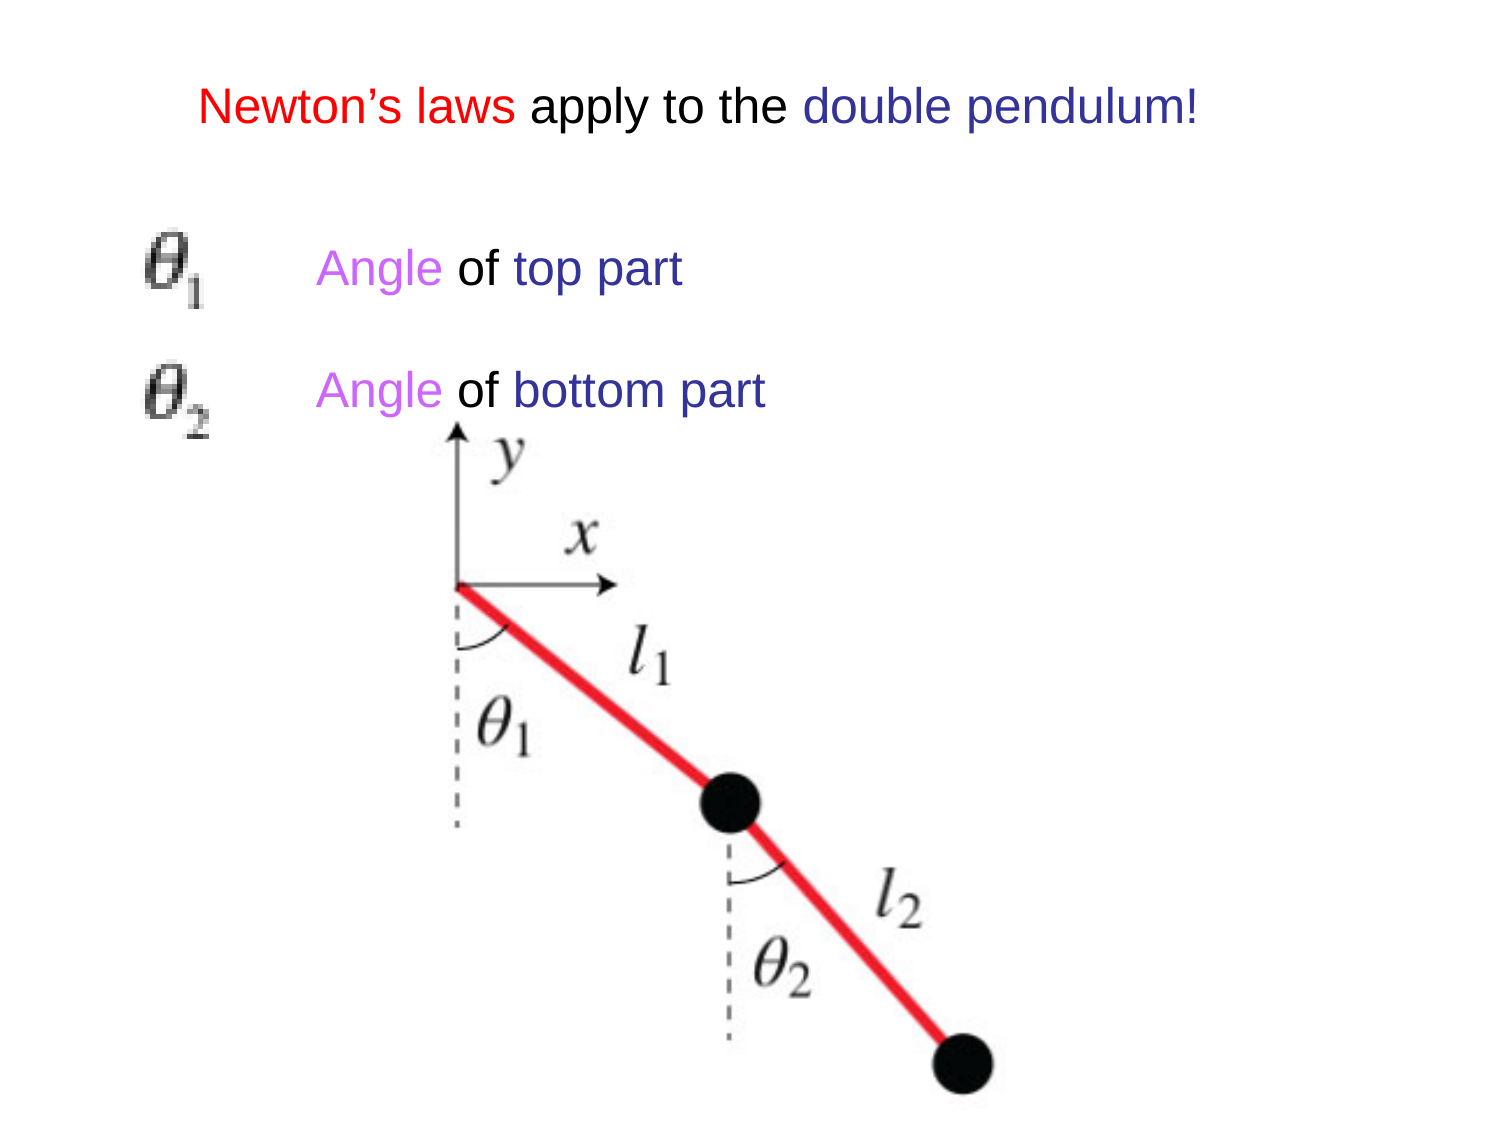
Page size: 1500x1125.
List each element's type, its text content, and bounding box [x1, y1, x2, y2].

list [135, 340, 216, 445]
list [135, 207, 211, 315]
text_box Angle of bottom part [301, 349, 1105, 425]
text_box Angle of top part [301, 227, 1235, 303]
text_box Newton’s laws apply to the double pendulum! [183, 66, 1500, 142]
picture [430, 401, 1011, 1118]
